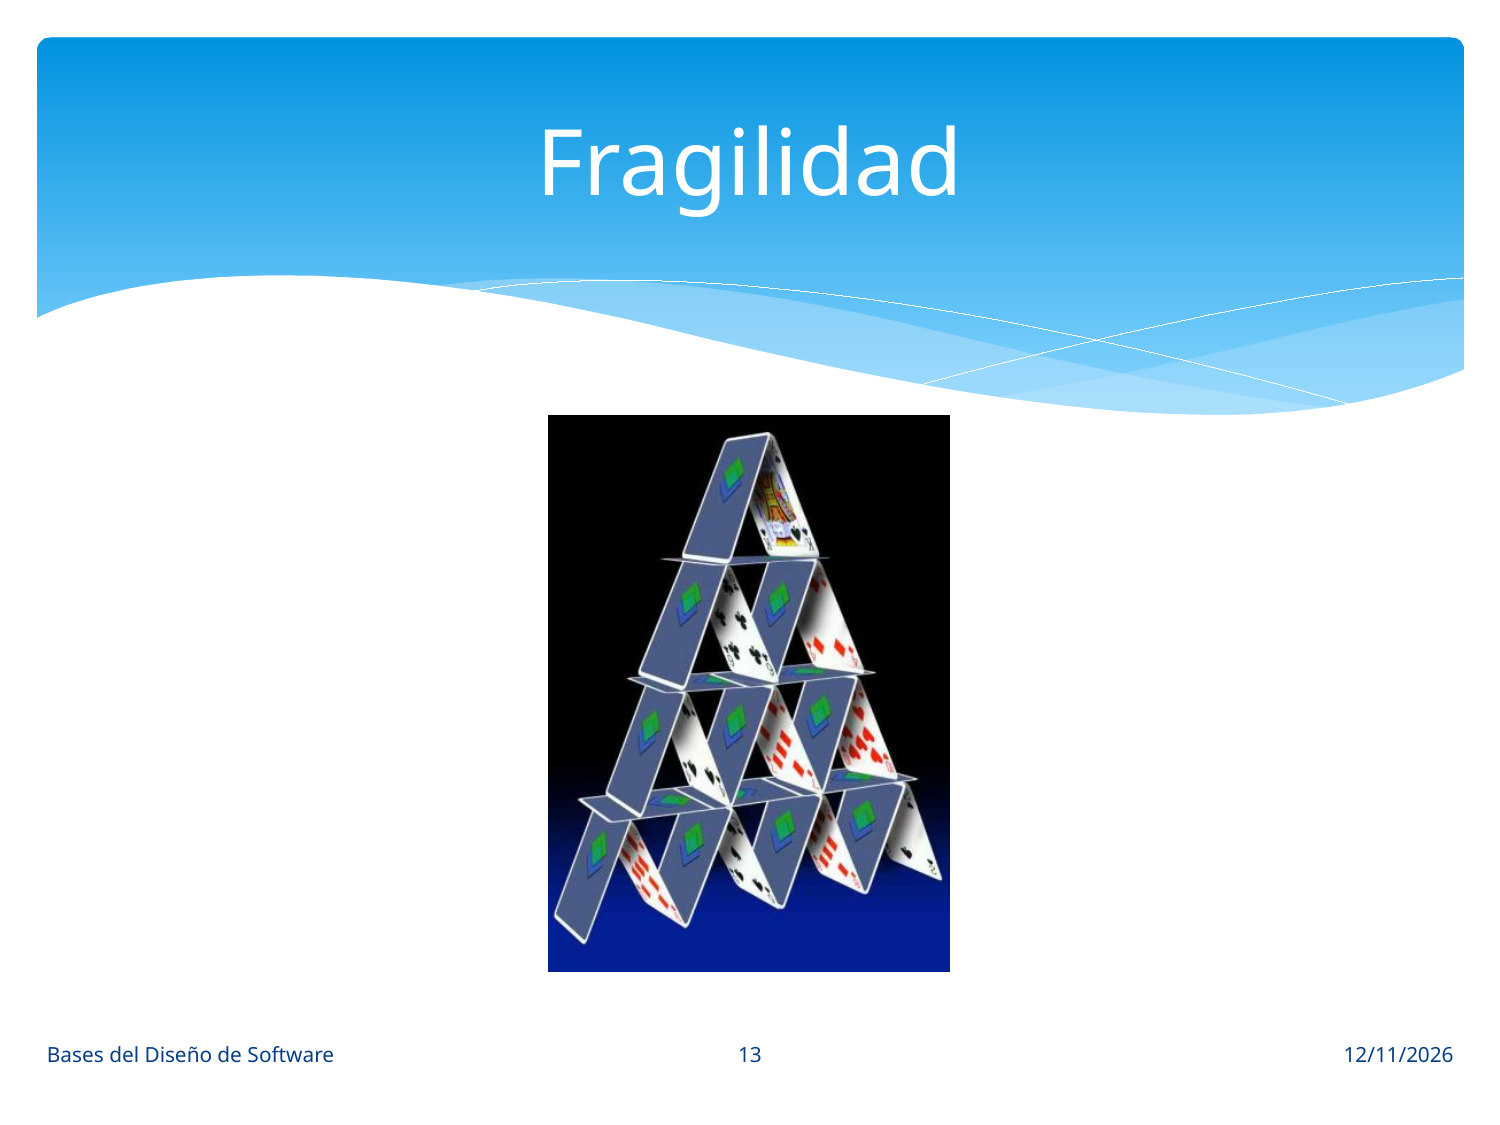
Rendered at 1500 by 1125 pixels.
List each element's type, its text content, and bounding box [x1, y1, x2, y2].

title Fragilidad [75, 55, 1425, 261]
picture [547, 414, 950, 972]
footer Bases del Diseño de Software [31, 1025, 653, 1086]
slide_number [847, 1025, 1469, 1086]
slide_number 13 [654, 1025, 846, 1086]
